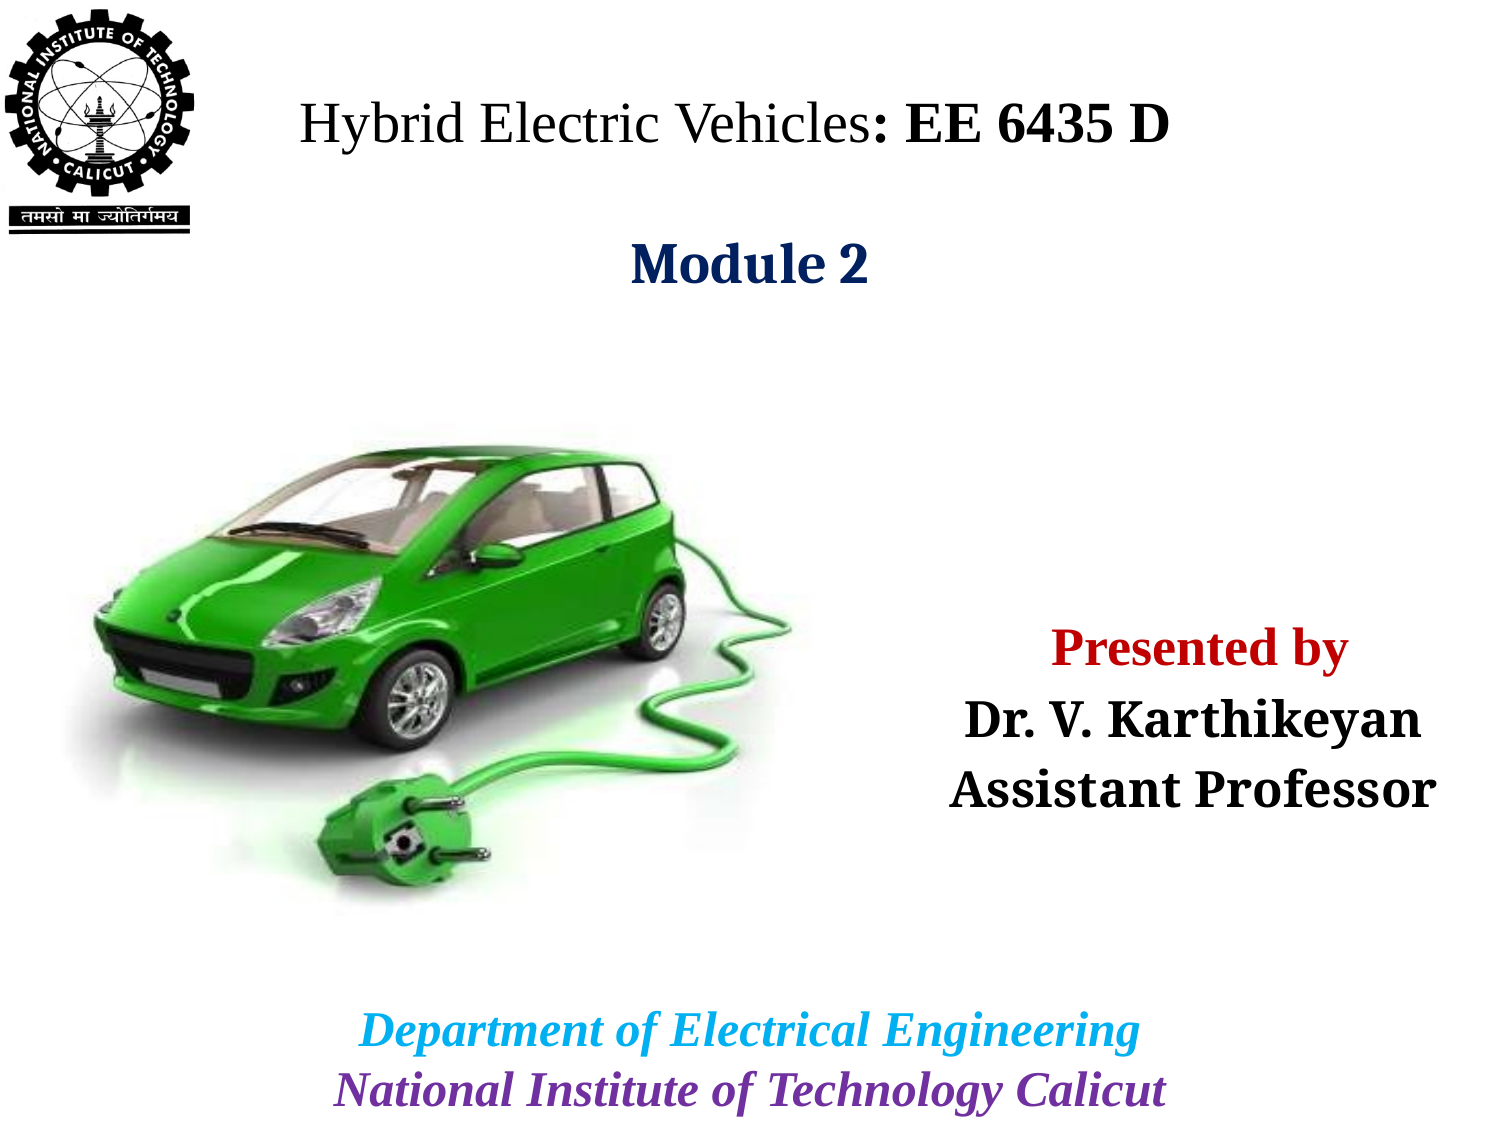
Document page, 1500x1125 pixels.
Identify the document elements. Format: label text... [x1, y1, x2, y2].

text_box Department of Electrical Engineering National Institute of Technology Calicut [0, 988, 1500, 1124]
picture [0, 0, 201, 243]
text_box [0, 399, 845, 944]
text_box Module 2 [0, 200, 1500, 388]
text_box Presented by Dr. V. Karthikeyan Assistant Professor [887, 600, 1500, 863]
title Hybrid Electric Vehicles: EE 6435 D [204, 50, 1500, 188]
